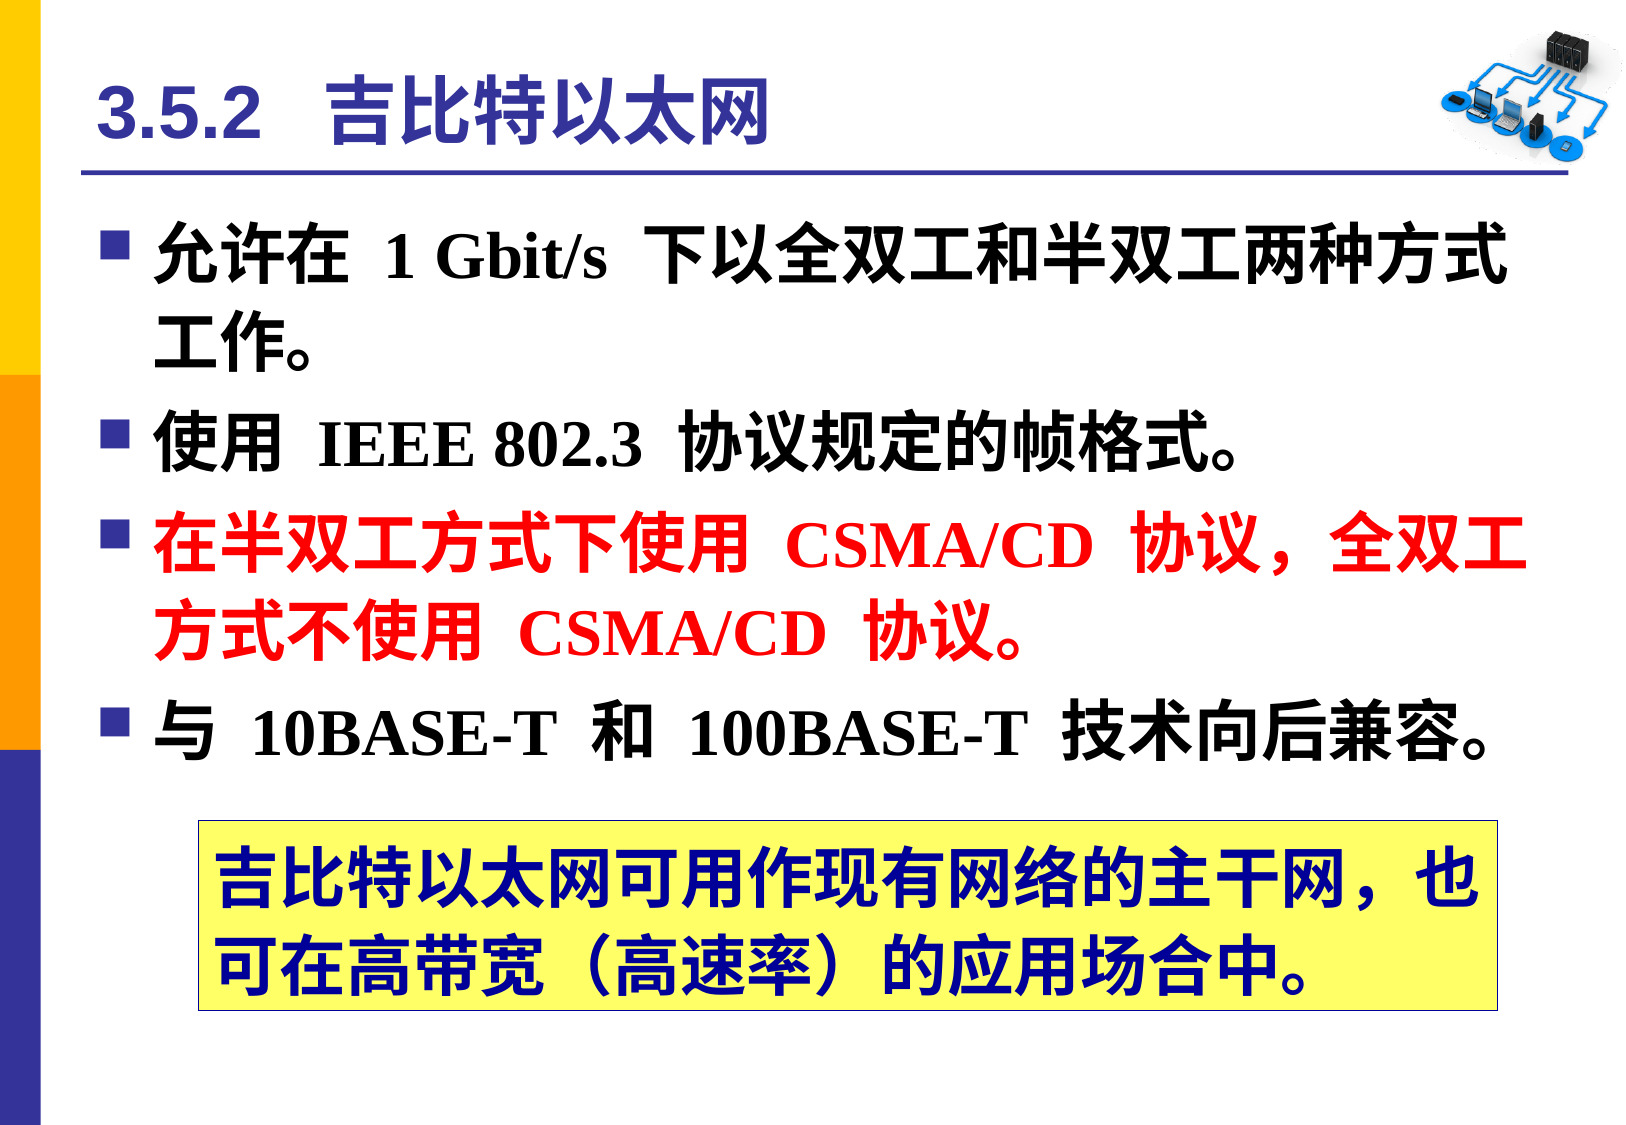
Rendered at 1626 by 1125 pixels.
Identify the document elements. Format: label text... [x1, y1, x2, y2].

picture [1438, 30, 1624, 165]
title 3.5.2 吉比特以太网 [81, 30, 1569, 161]
list 允许在 1 Gbit/s 下以全双工和半双工两种方式工作。 使用 IEEE 802.3 协议规定的帧格式。 在半双工方式下使用 CSMA/CD 协议，全双工方式不使用 CSMA/CD 协议。 与 10BASE-T 和 100BASE-T 技术向后兼容。 [81, 196, 1569, 1006]
text_box 吉比特以太网可用作现有网络的主干网，也可在高带宽（高速率）的应用场合中。 [198, 820, 1498, 1011]
